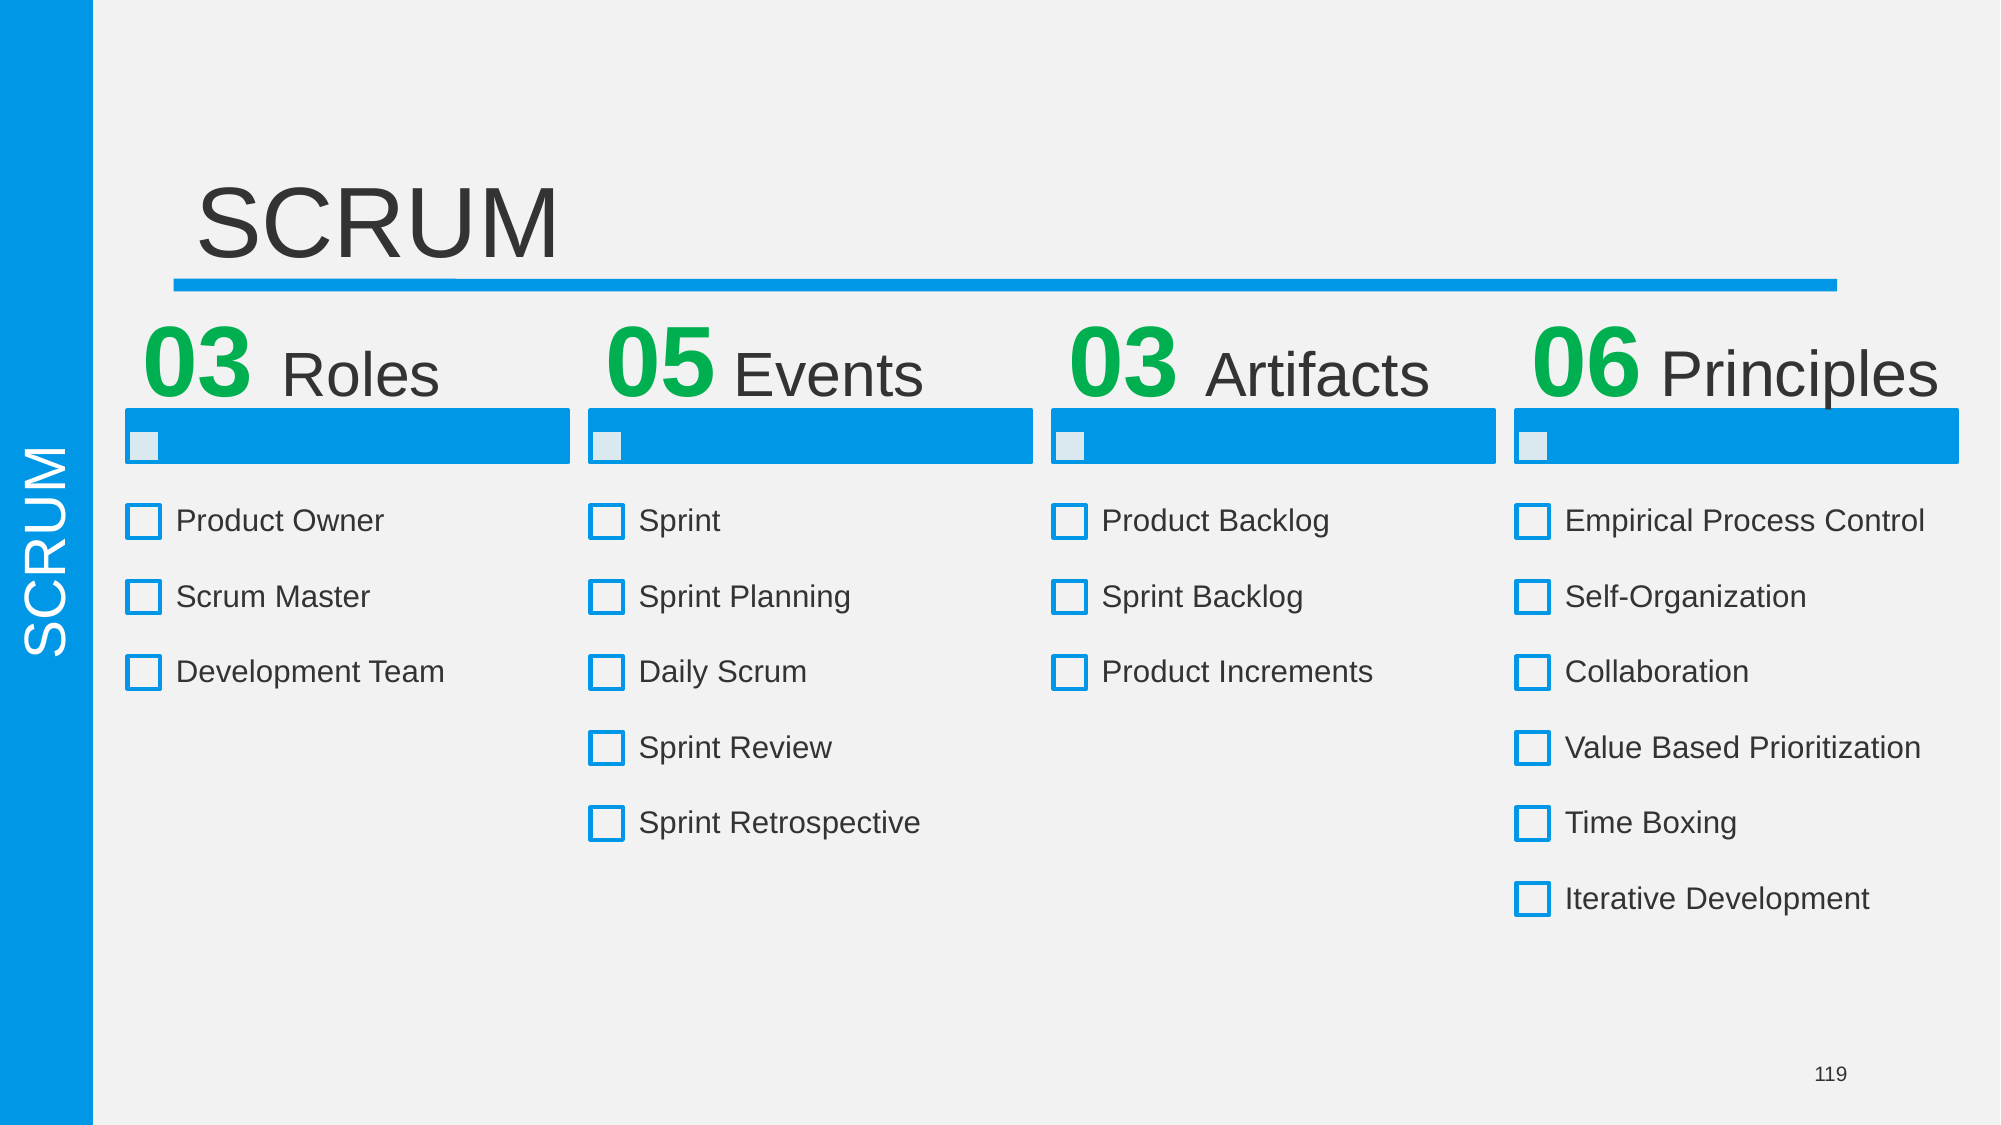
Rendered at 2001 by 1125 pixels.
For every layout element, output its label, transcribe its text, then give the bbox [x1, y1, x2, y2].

slide_number 119 [1412, 1042, 1863, 1103]
title SCRUM [180, 47, 1830, 285]
title SCRUM [9, 47, 85, 1059]
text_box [126, 316, 1958, 1011]
